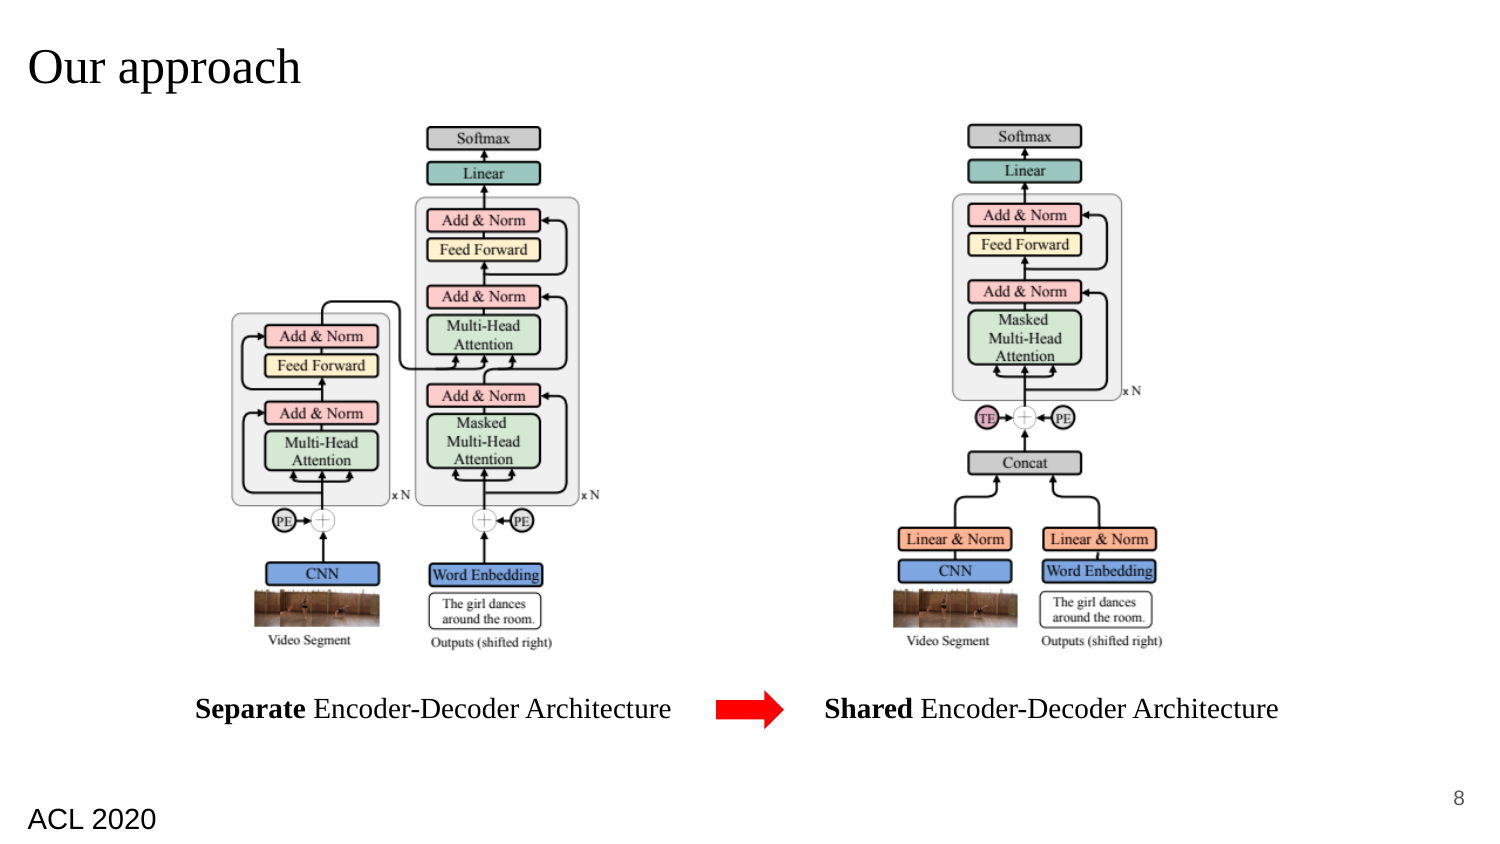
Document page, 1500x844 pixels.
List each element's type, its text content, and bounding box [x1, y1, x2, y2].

text_box Shared Encoder-Decoder Architecture [808, 682, 1295, 732]
picture [230, 126, 613, 653]
text_box [714, 688, 786, 732]
slide_number 7 [1389, 764, 1480, 830]
text_box Our approach [12, 18, 1459, 95]
text_box Separate Encoder-Decoder Architecture [172, 682, 695, 732]
text_box ACL 2020 [12, 784, 321, 834]
picture [889, 116, 1166, 655]
